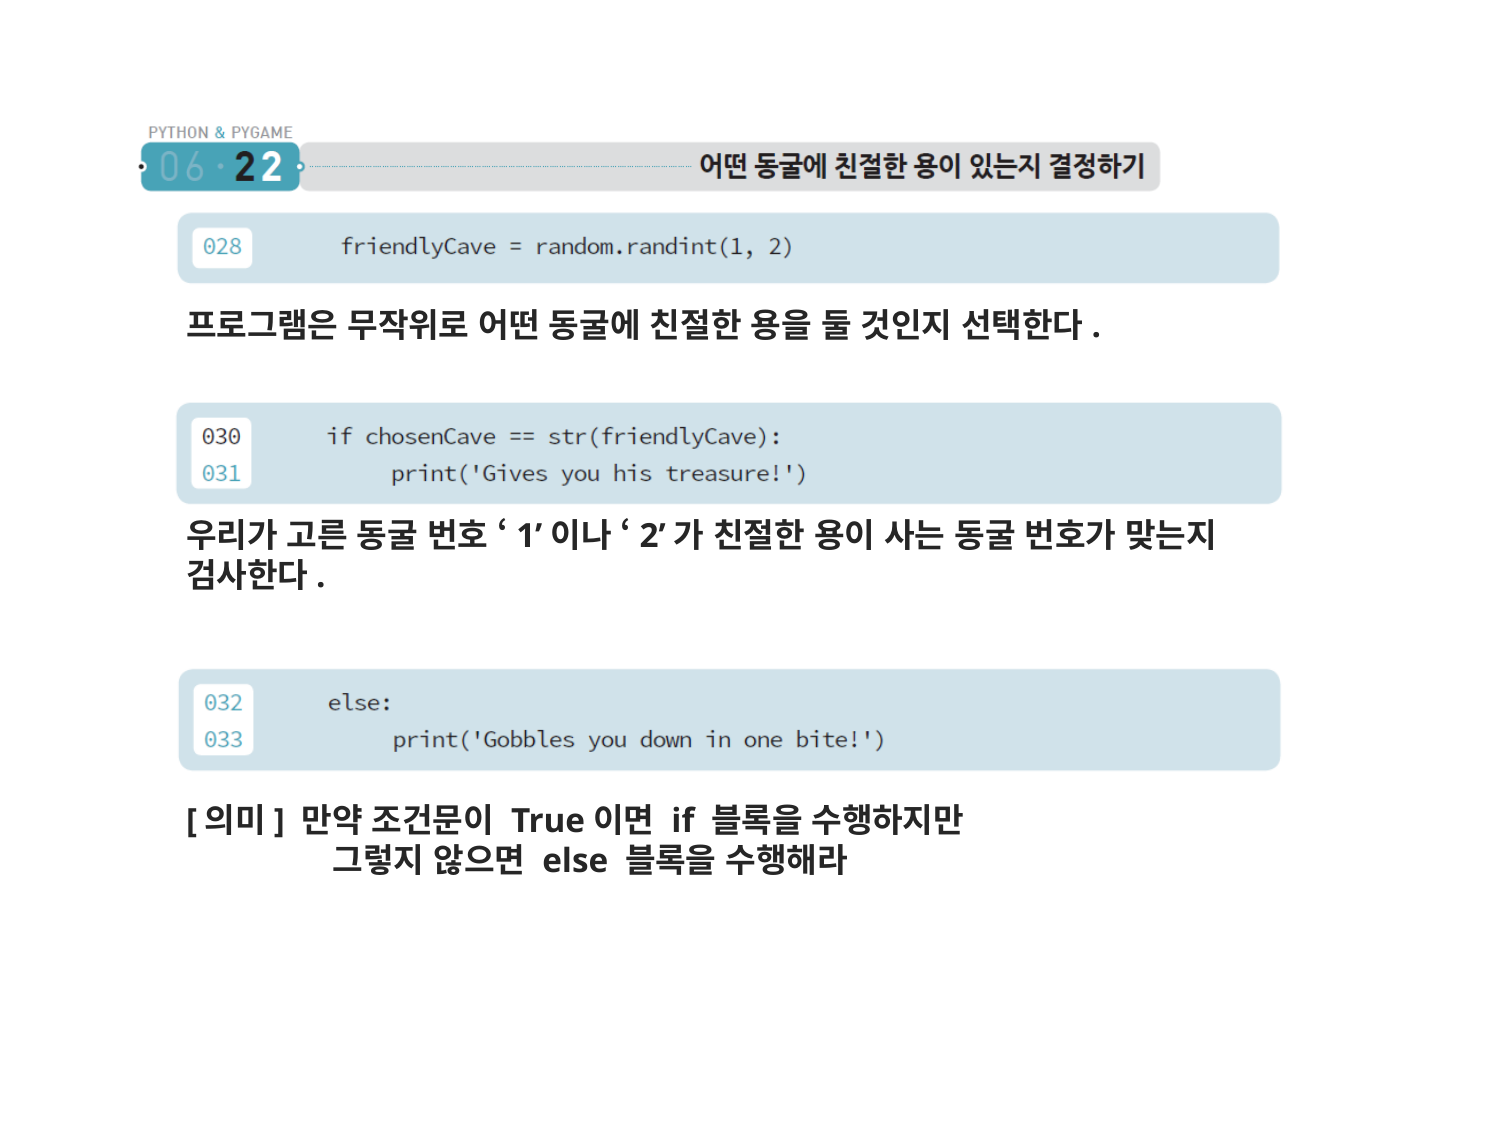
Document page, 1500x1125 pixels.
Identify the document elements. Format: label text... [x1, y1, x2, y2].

text_box 프로그램은 무작위로 어떤 동굴에 친절한 용을 둘 것인지 선택한다. [171, 298, 1257, 352]
text_box [의미] 만약 조건문이 True이면 if 블록을 수행하지만 그렇지 않으면 else 블록을 수행해라 [171, 792, 1257, 887]
text_box 우리가 고른 동굴 번호 ‘1’이나 ‘2’가 친절한 용이 사는 동굴 번호가 맞는지 검사한다. [171, 518, 1257, 602]
picture [171, 207, 1288, 290]
picture [171, 396, 1288, 510]
picture [134, 119, 1166, 197]
picture [171, 662, 1288, 775]
